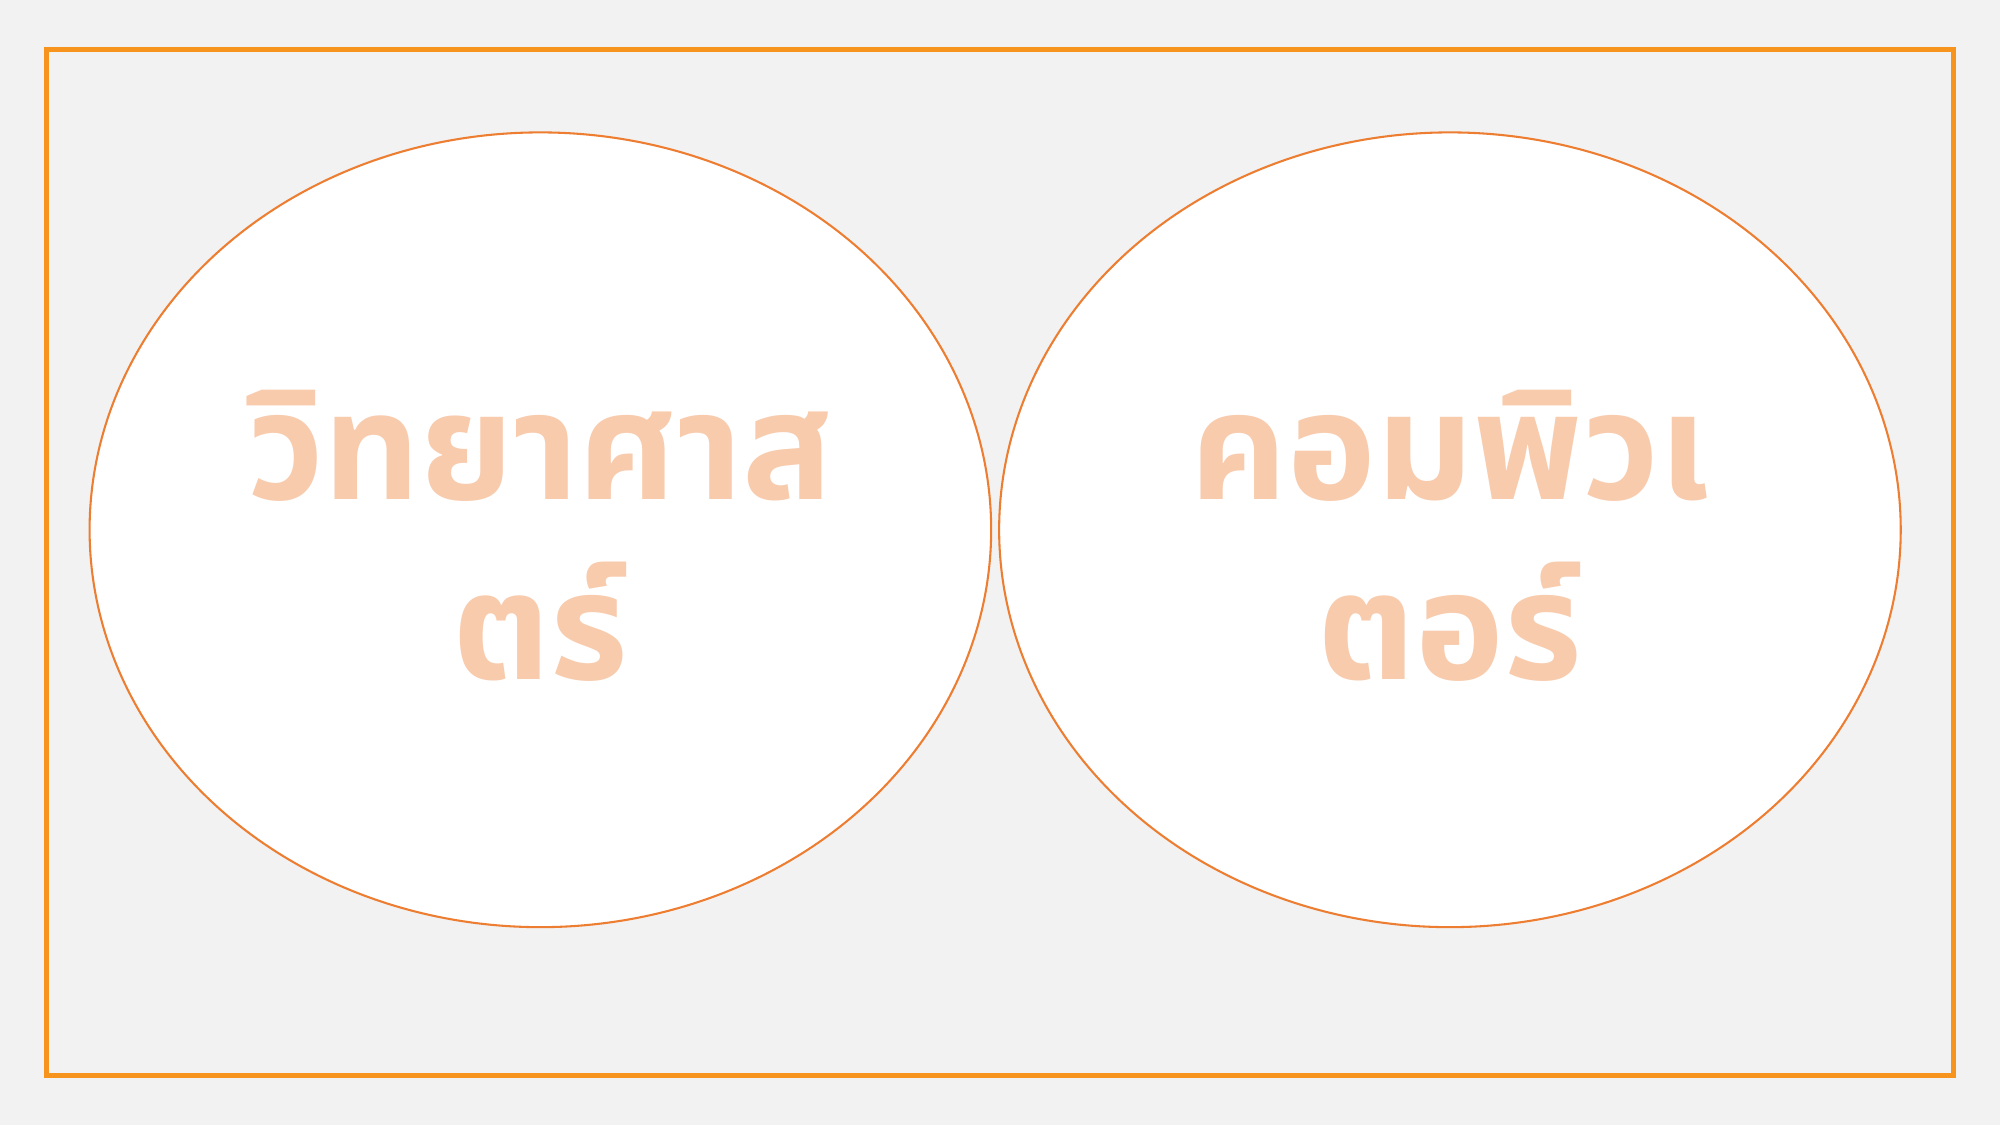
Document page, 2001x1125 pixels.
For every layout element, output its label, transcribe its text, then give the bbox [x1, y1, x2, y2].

text_box [45, 49, 1955, 1076]
text_box วิทยาศาสตร์ [88, 131, 993, 929]
text_box คอมพิวเตอร์ [998, 131, 1902, 929]
